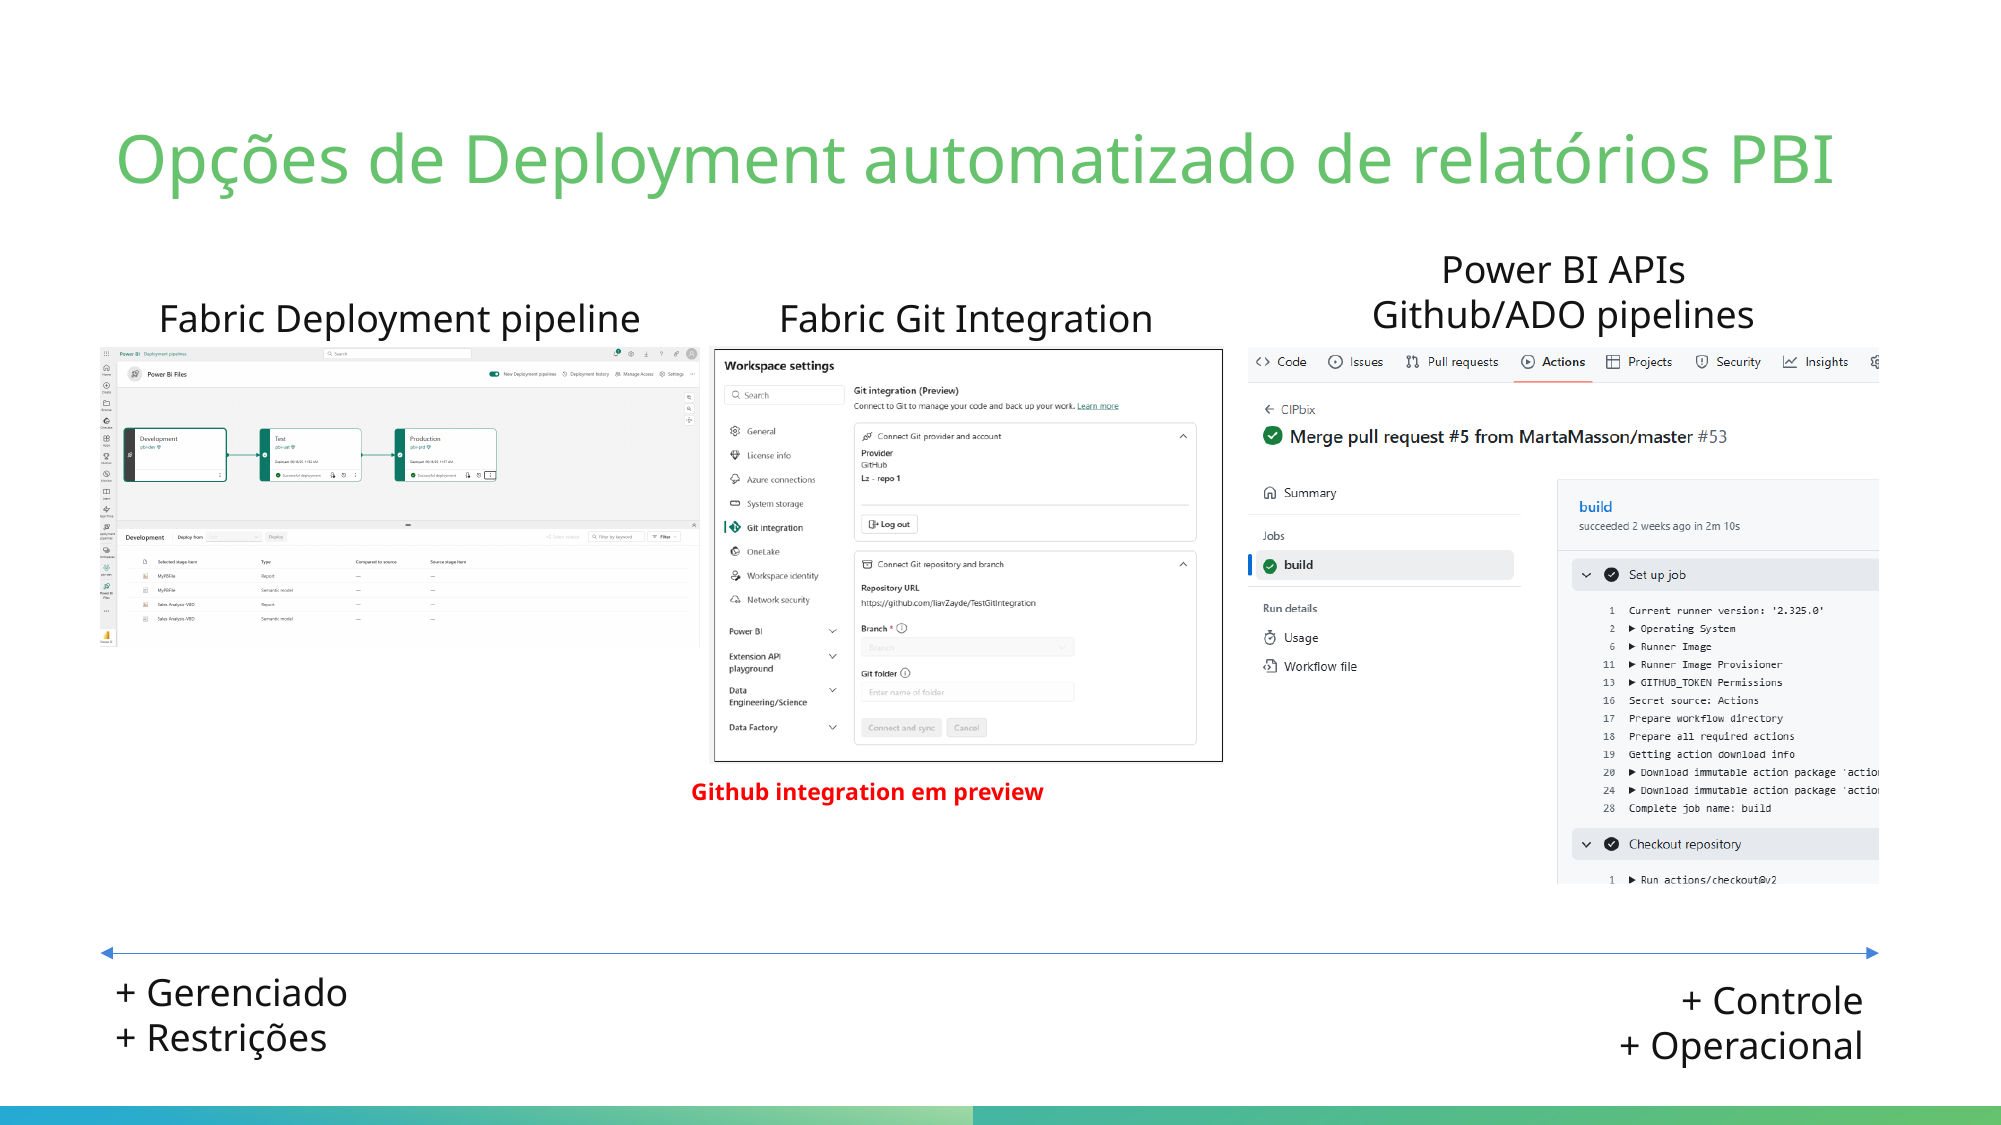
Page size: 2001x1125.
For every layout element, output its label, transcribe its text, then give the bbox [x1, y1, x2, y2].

text_box Github integration em preview [676, 769, 1060, 813]
text_box Power BI APIs Github/ADO pipelines [1248, 238, 1879, 344]
text_box + Controle + Operacional [1437, 969, 1879, 1075]
title Opções de Deployment automatizado de relatórios PBI [100, 75, 1898, 206]
text_box Fabric Git Integration [709, 287, 1224, 346]
picture [100, 347, 700, 648]
picture [1248, 347, 1879, 884]
text_box Fabric Deployment pipeline [100, 287, 700, 347]
text_box + Gerenciado + Restrições [100, 961, 619, 1067]
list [709, 346, 1224, 764]
